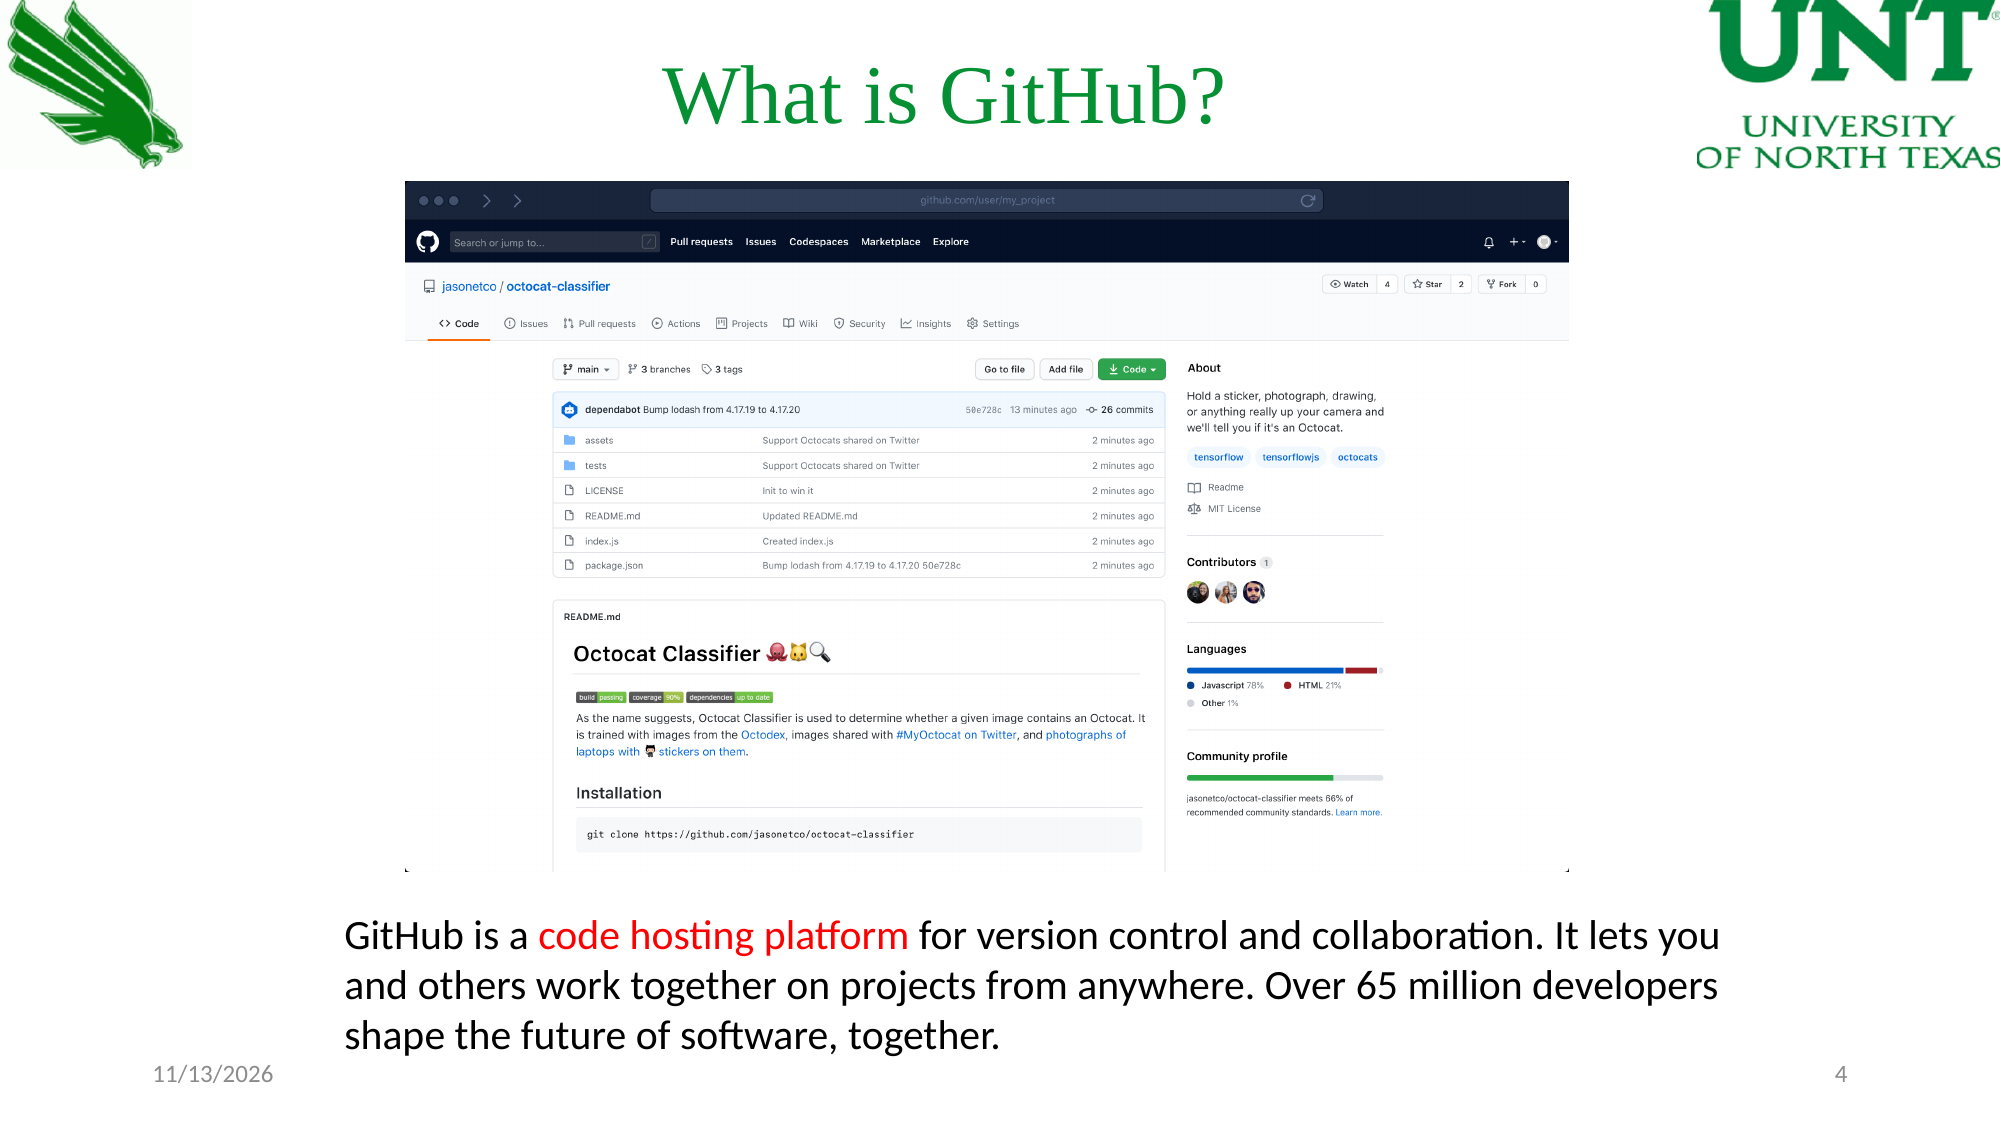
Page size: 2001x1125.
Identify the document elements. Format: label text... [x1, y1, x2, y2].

picture [1697, 0, 2000, 169]
picture [405, 181, 1569, 872]
picture [0, 0, 192, 169]
slide_number 4 [1412, 1042, 1863, 1103]
text_box GitHub is a code hosting platform for version control and collaboration. It lets you and others work together on projects from anywhere. Over 65 million developers shape the future of software, together. [254, 900, 1765, 1066]
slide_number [137, 1042, 588, 1103]
title What is GitHub? [244, 0, 1645, 206]
